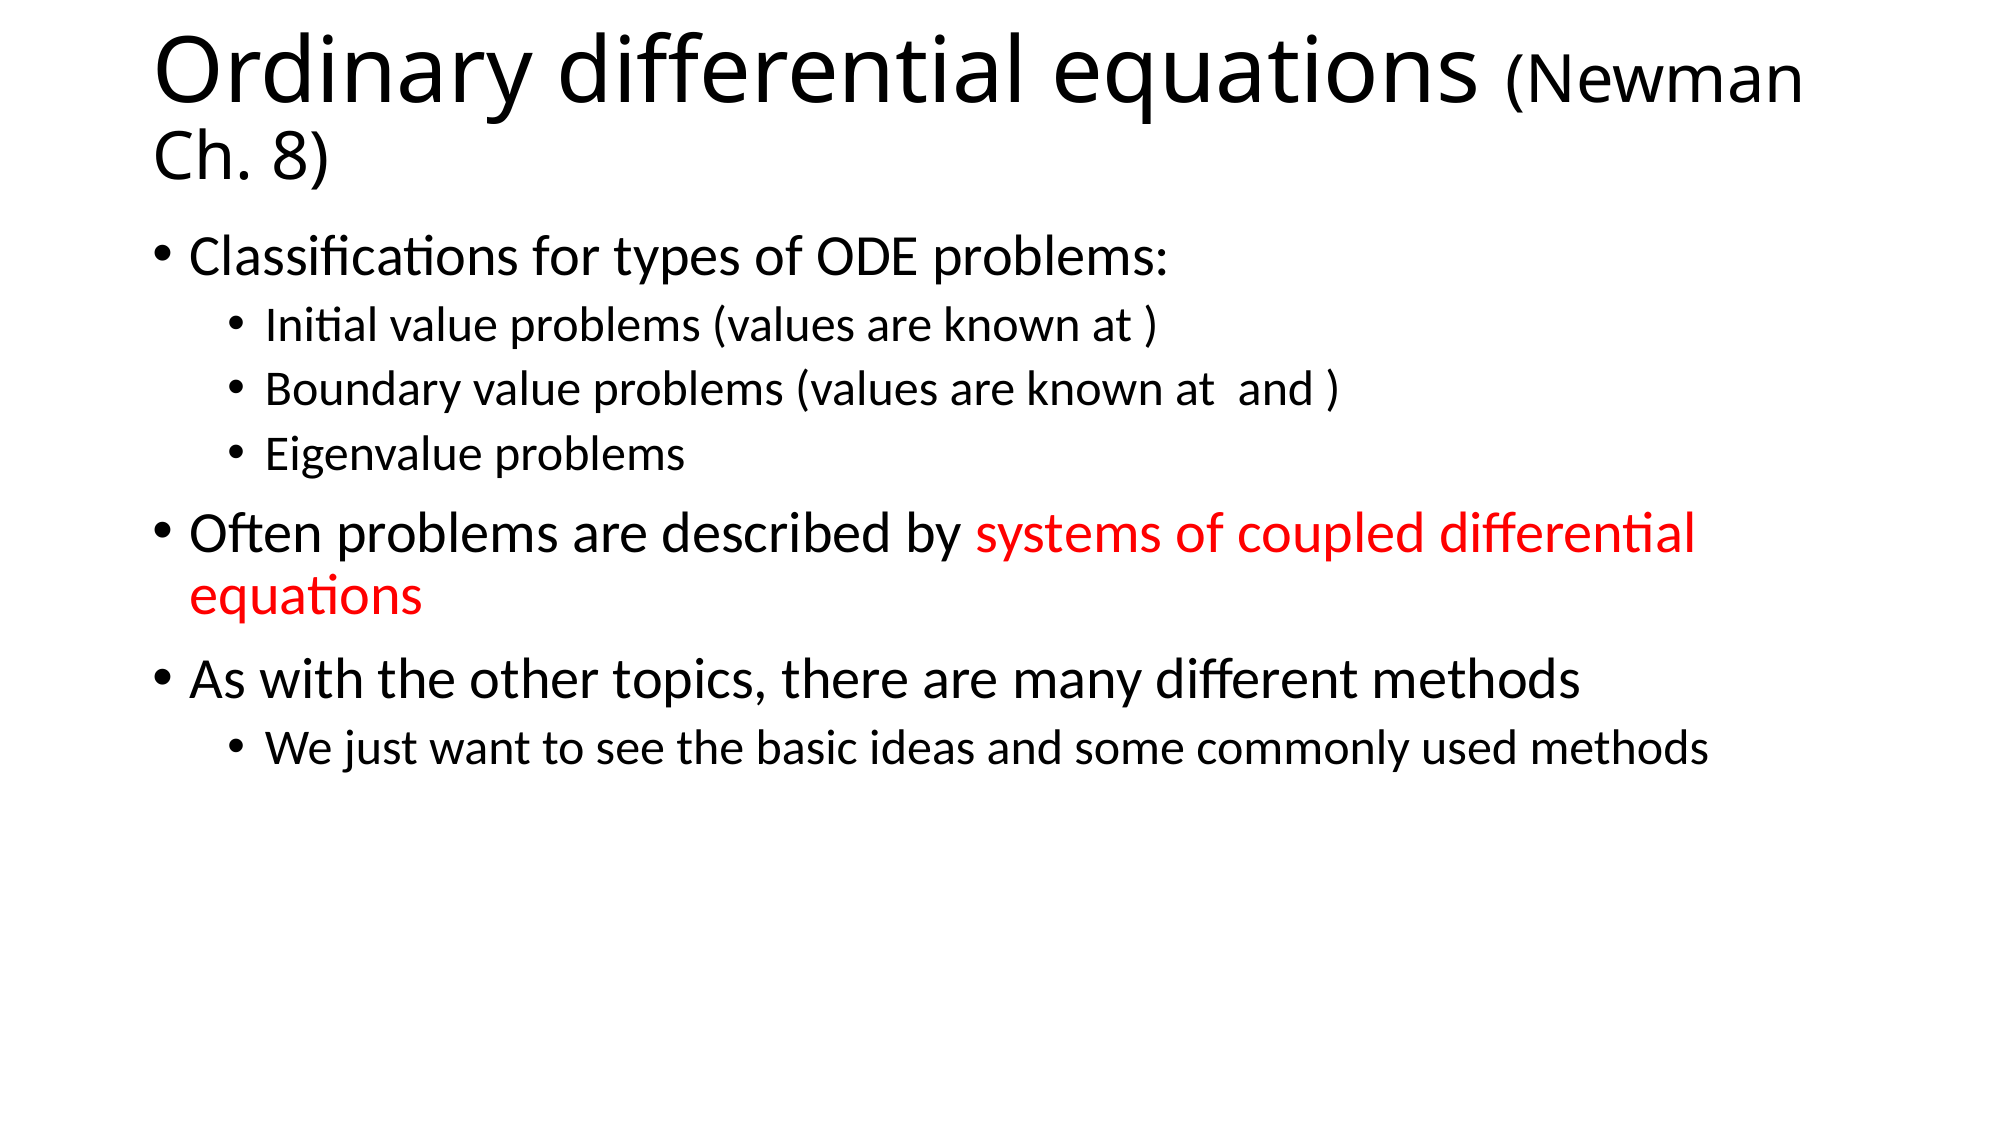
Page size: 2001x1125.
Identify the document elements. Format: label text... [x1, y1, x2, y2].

title Ordinary differential equations (Newman Ch. 8) [137, 0, 1863, 218]
